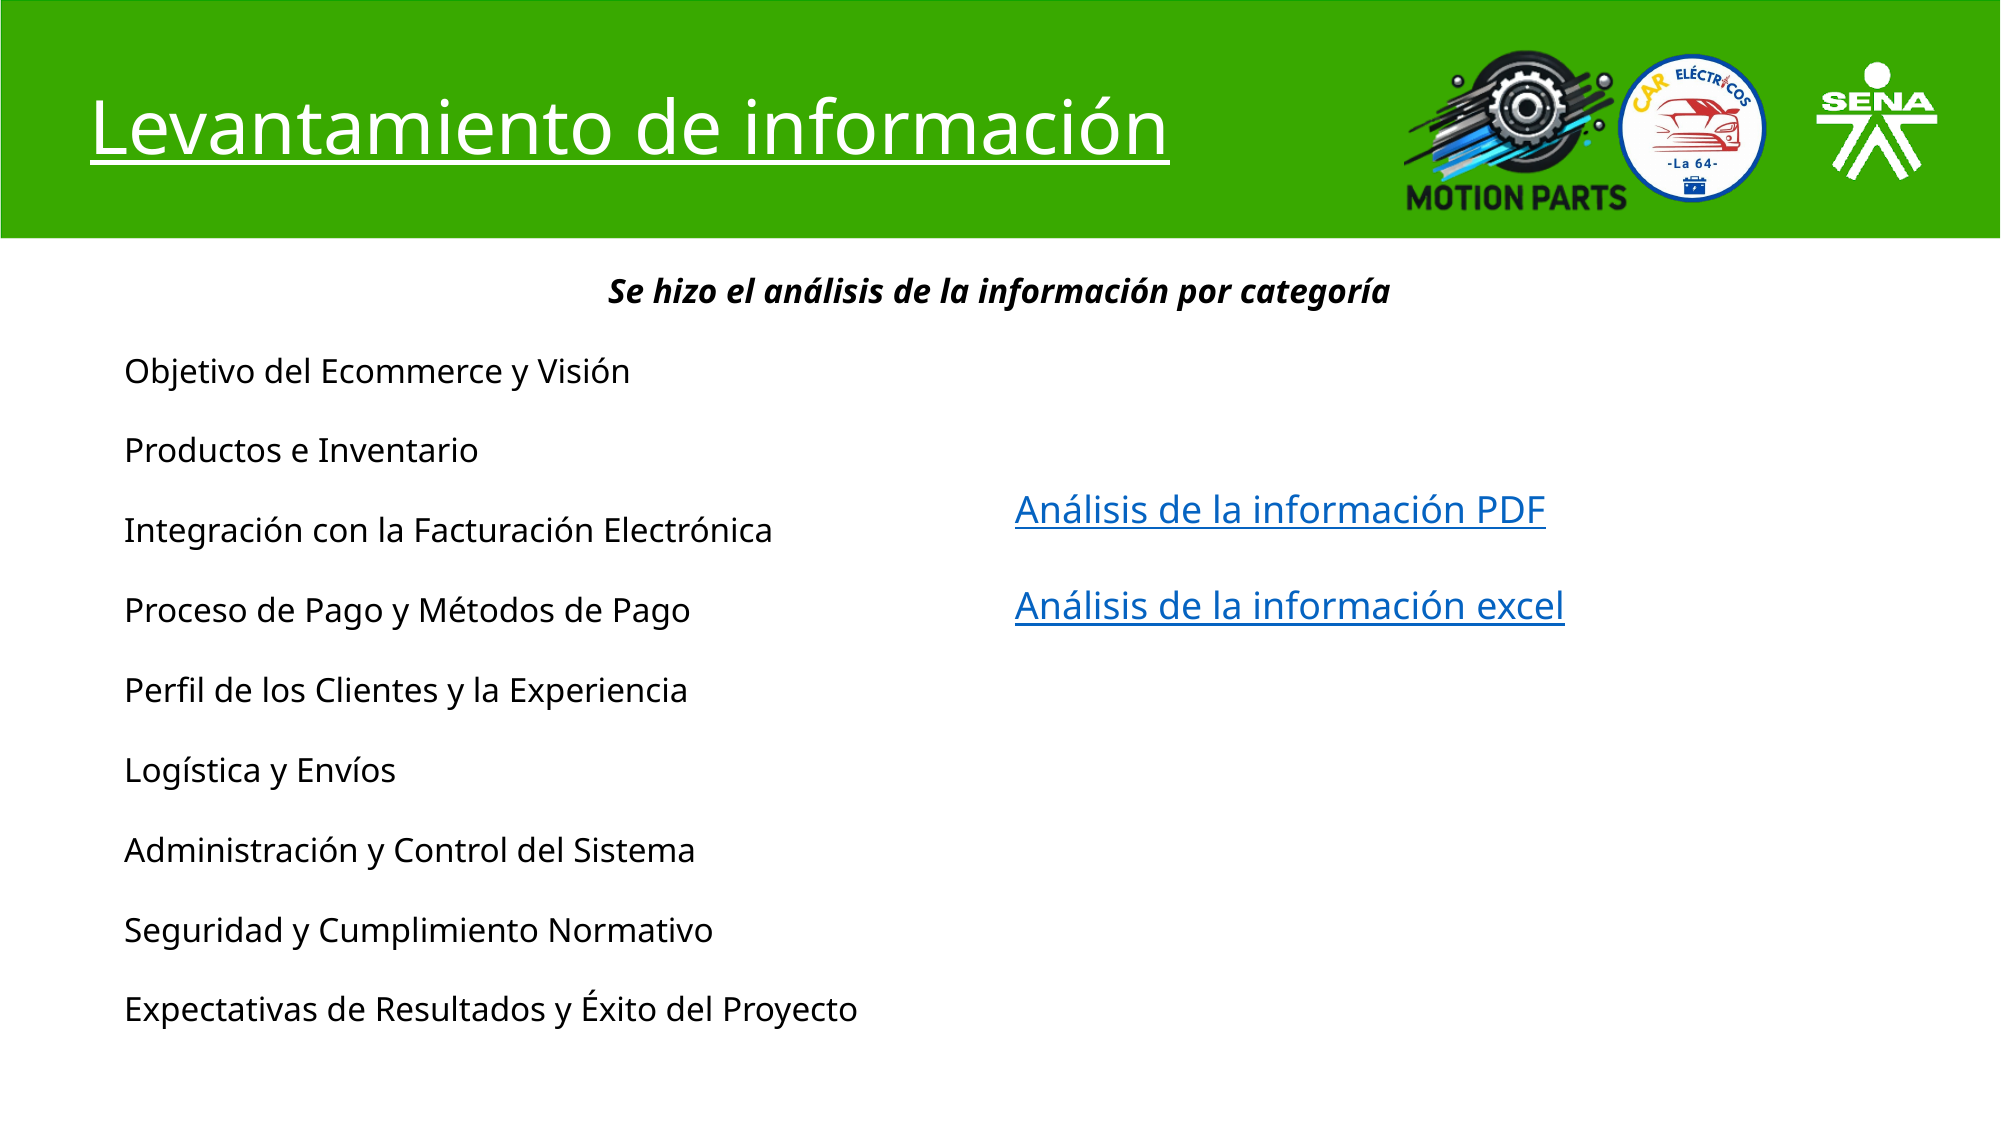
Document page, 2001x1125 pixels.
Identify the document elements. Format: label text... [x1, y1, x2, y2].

title Levantamiento de información [74, 18, 1800, 236]
text_box Se hizo el análisis de la información por categoría Objetivo del Ecommerce y Visión Productos e Inventario Integración con la Facturación Electrónica Proceso de Pago y Métodos de Pago Perfil de los Clientes y la Experiencia Logística y Envíos Administración y Control del Sistema Seguridad y Cumplimiento Normativo Expectativas de Resultados y Éxito del Proyecto [92, 262, 1908, 1071]
picture [0, 0, 2001, 1125]
